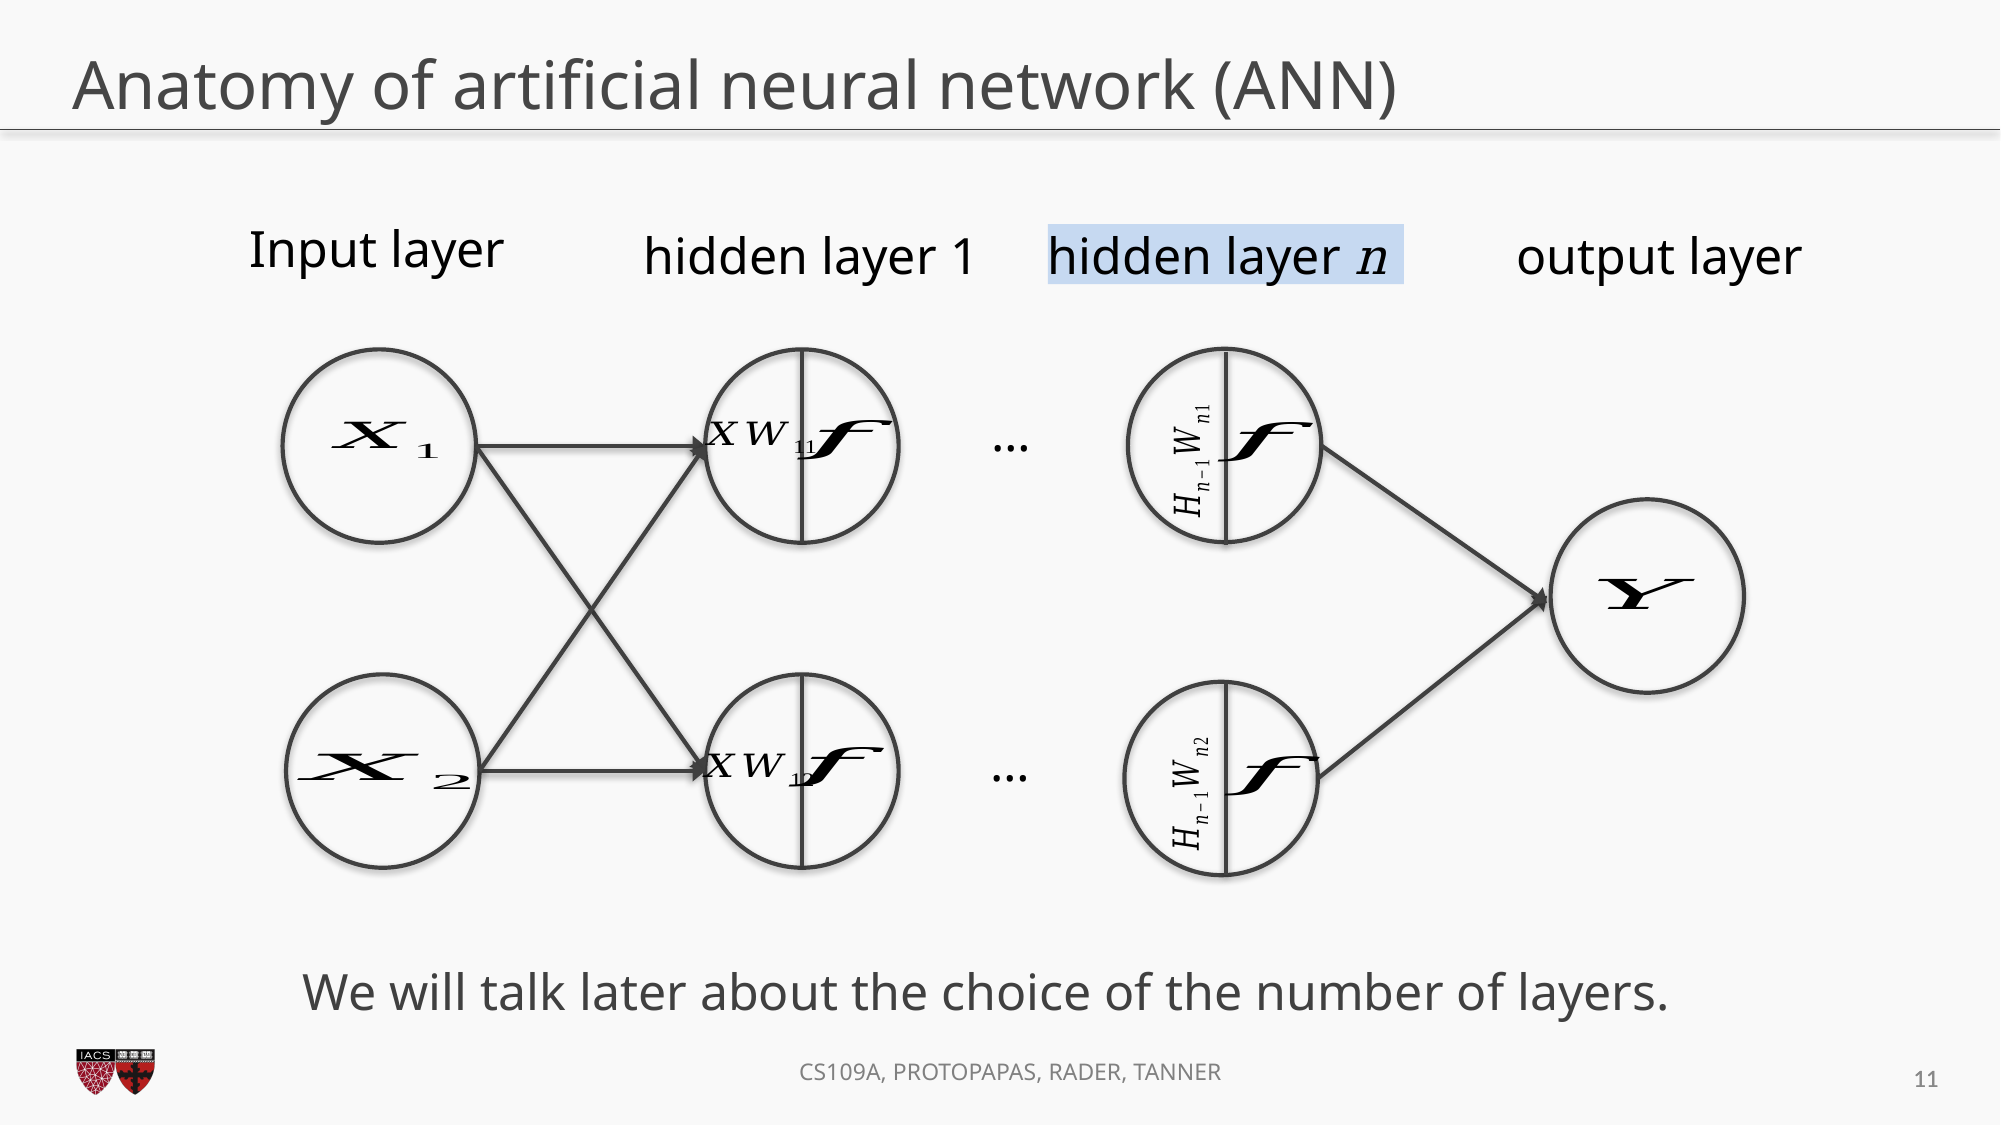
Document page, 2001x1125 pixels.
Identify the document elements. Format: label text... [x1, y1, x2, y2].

text_box output layer [1516, 224, 1840, 285]
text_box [1321, 445, 1548, 604]
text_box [285, 674, 706, 868]
text_box Input layer [249, 217, 516, 278]
text_box [710, 781, 795, 869]
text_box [1124, 781, 1221, 876]
text_box [1552, 498, 1745, 694]
text_box hidden layer n [1047, 224, 1404, 285]
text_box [479, 348, 1322, 772]
title Anatomy of artificial neural network (ANN) [57, 35, 1943, 162]
text_box … [990, 781, 1103, 792]
text_box We will talk later about the choice of the number of layers. [287, 953, 1931, 1029]
picture [75, 1049, 155, 1095]
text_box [282, 349, 477, 543]
text_box [808, 781, 899, 869]
text_box hidden layer 1 [643, 224, 1000, 285]
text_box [1231, 611, 1548, 876]
